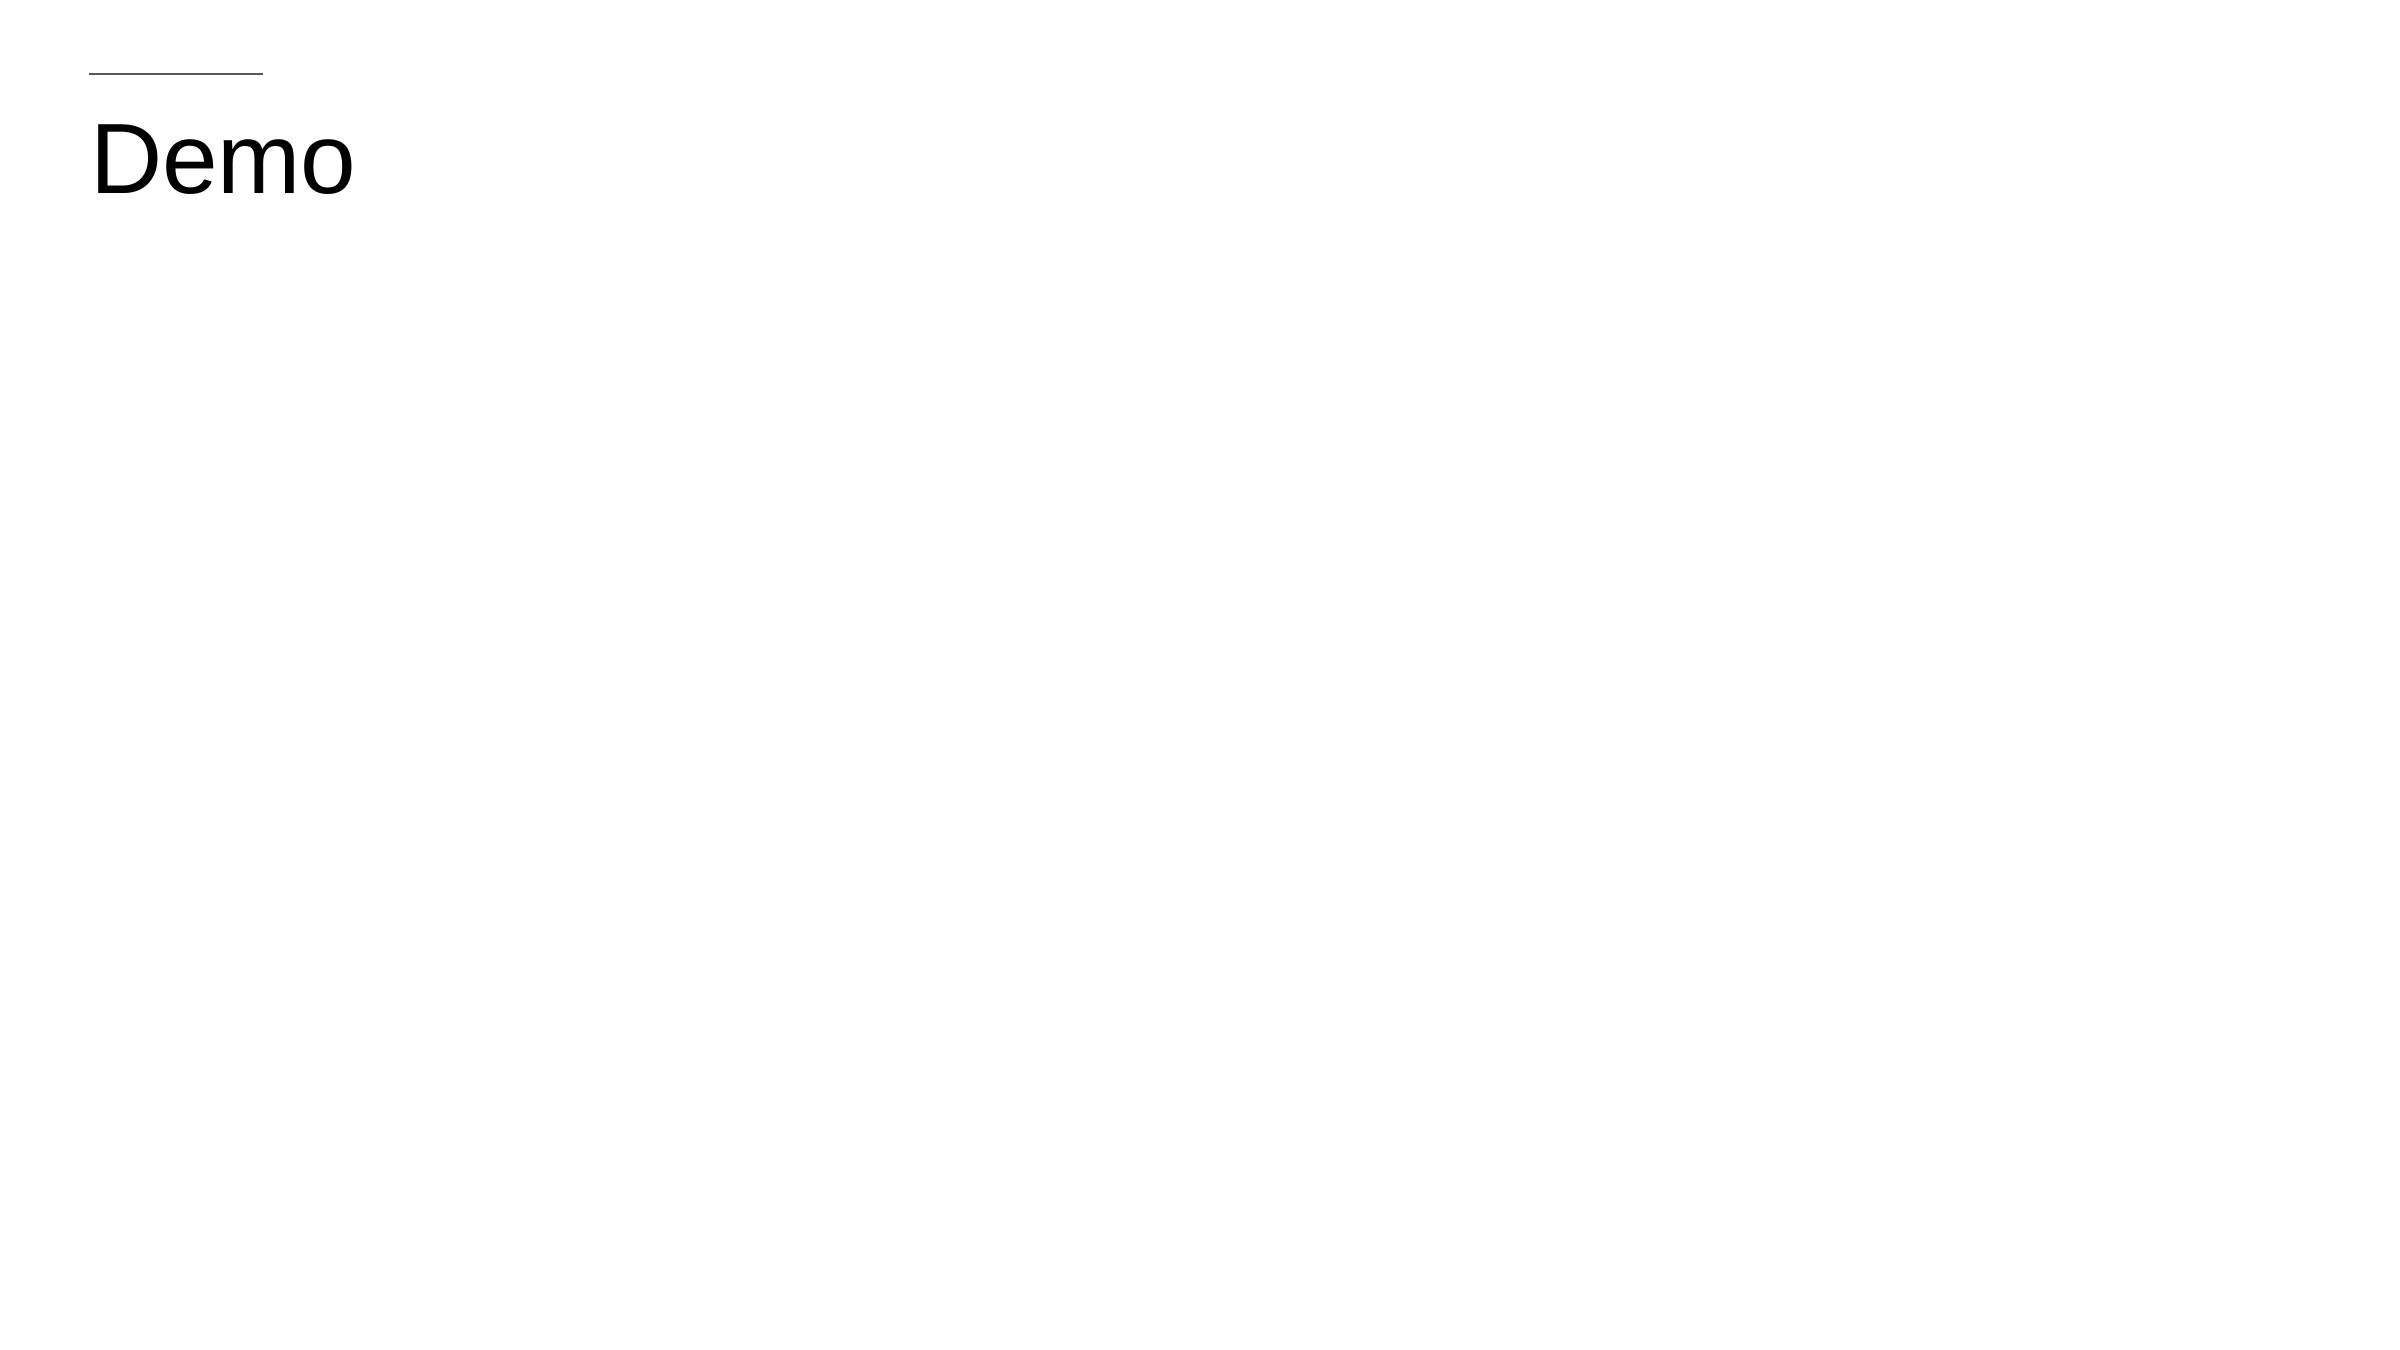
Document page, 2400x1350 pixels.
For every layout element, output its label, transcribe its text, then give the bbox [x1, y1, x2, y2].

title Demo [90, 98, 2210, 209]
